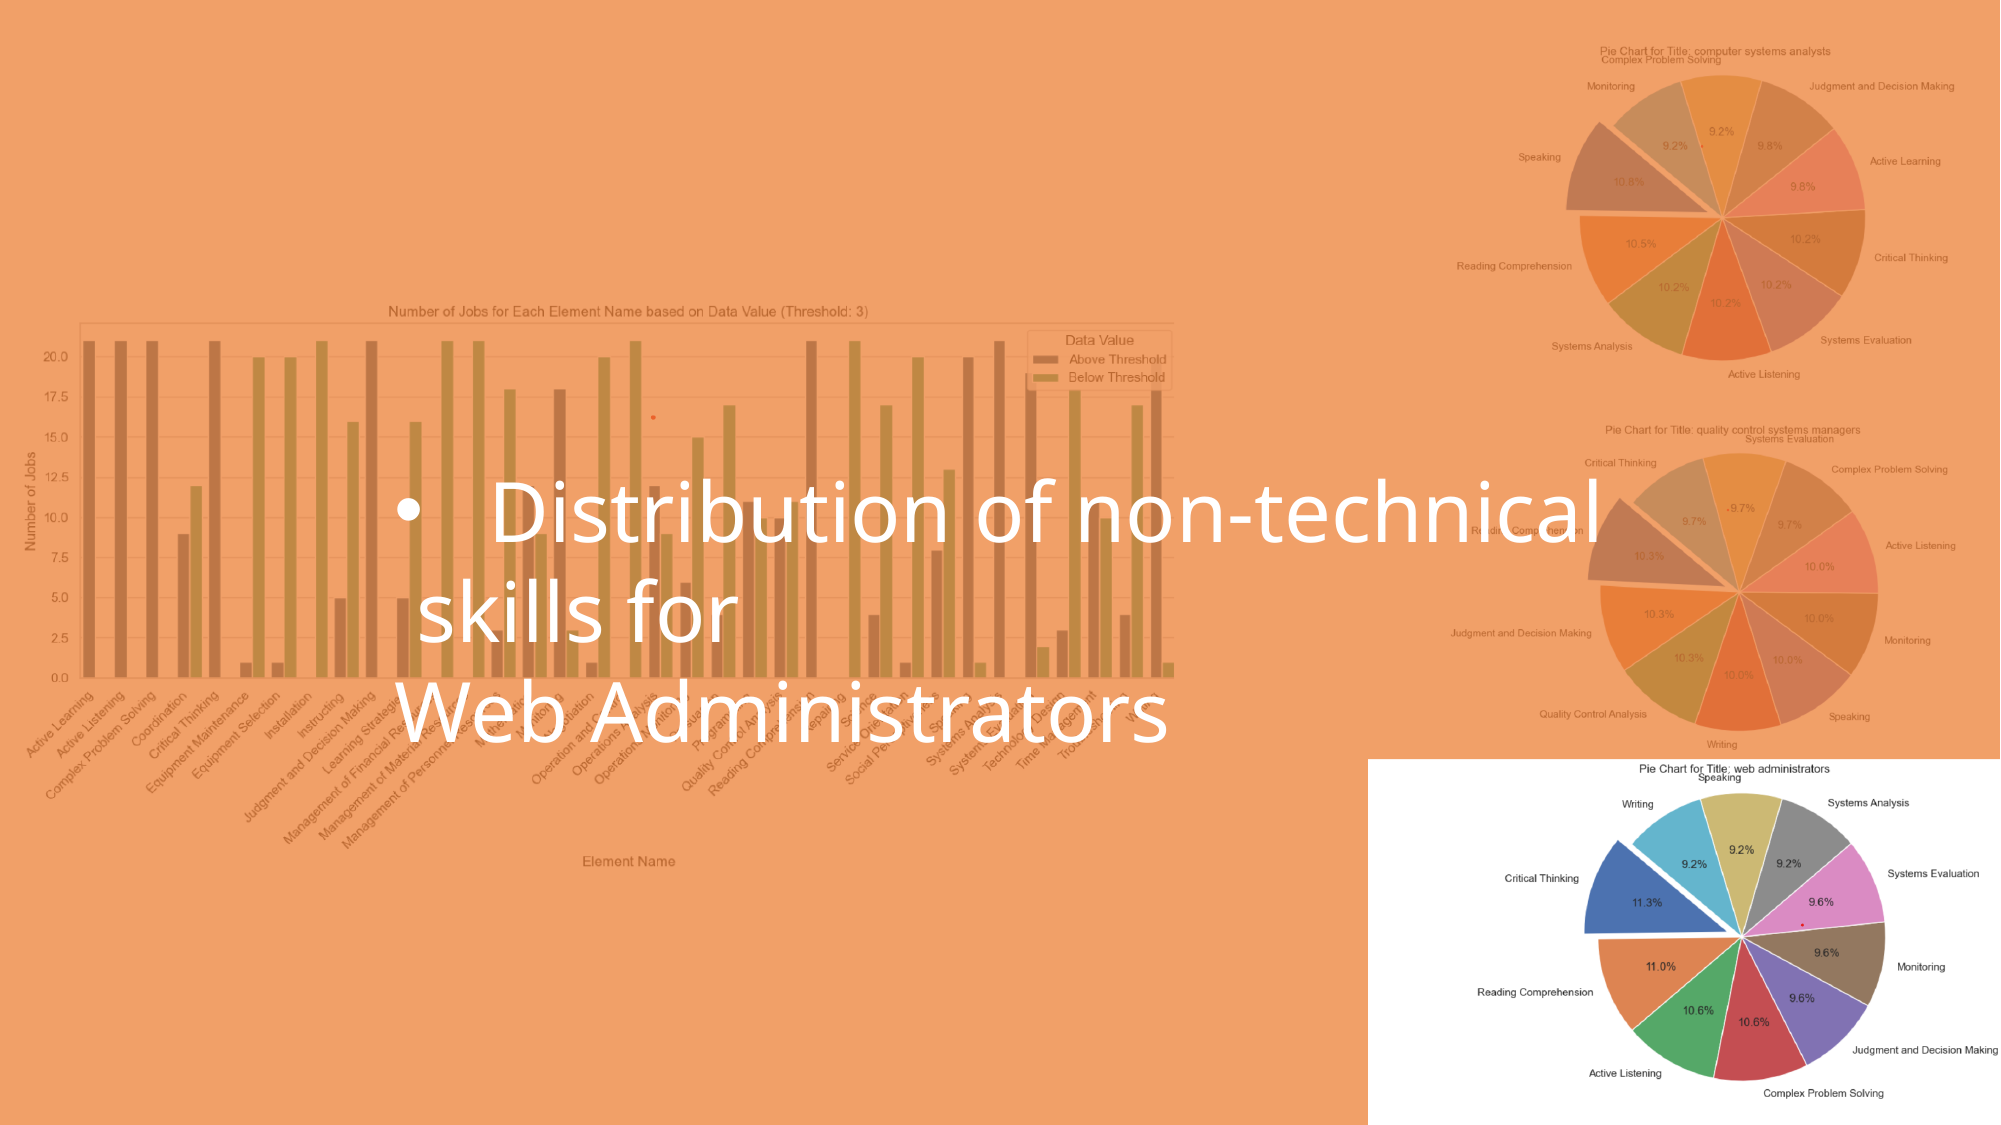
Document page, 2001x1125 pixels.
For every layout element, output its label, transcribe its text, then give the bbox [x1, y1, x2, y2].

picture [1467, 759, 2000, 1101]
picture [1446, 42, 1959, 383]
picture [18, 301, 1175, 871]
text_box Distribution of non-technical skills for Web Administrators [1175, 451, 1620, 767]
text_box [0, 0, 2000, 1125]
picture [1446, 421, 1959, 751]
